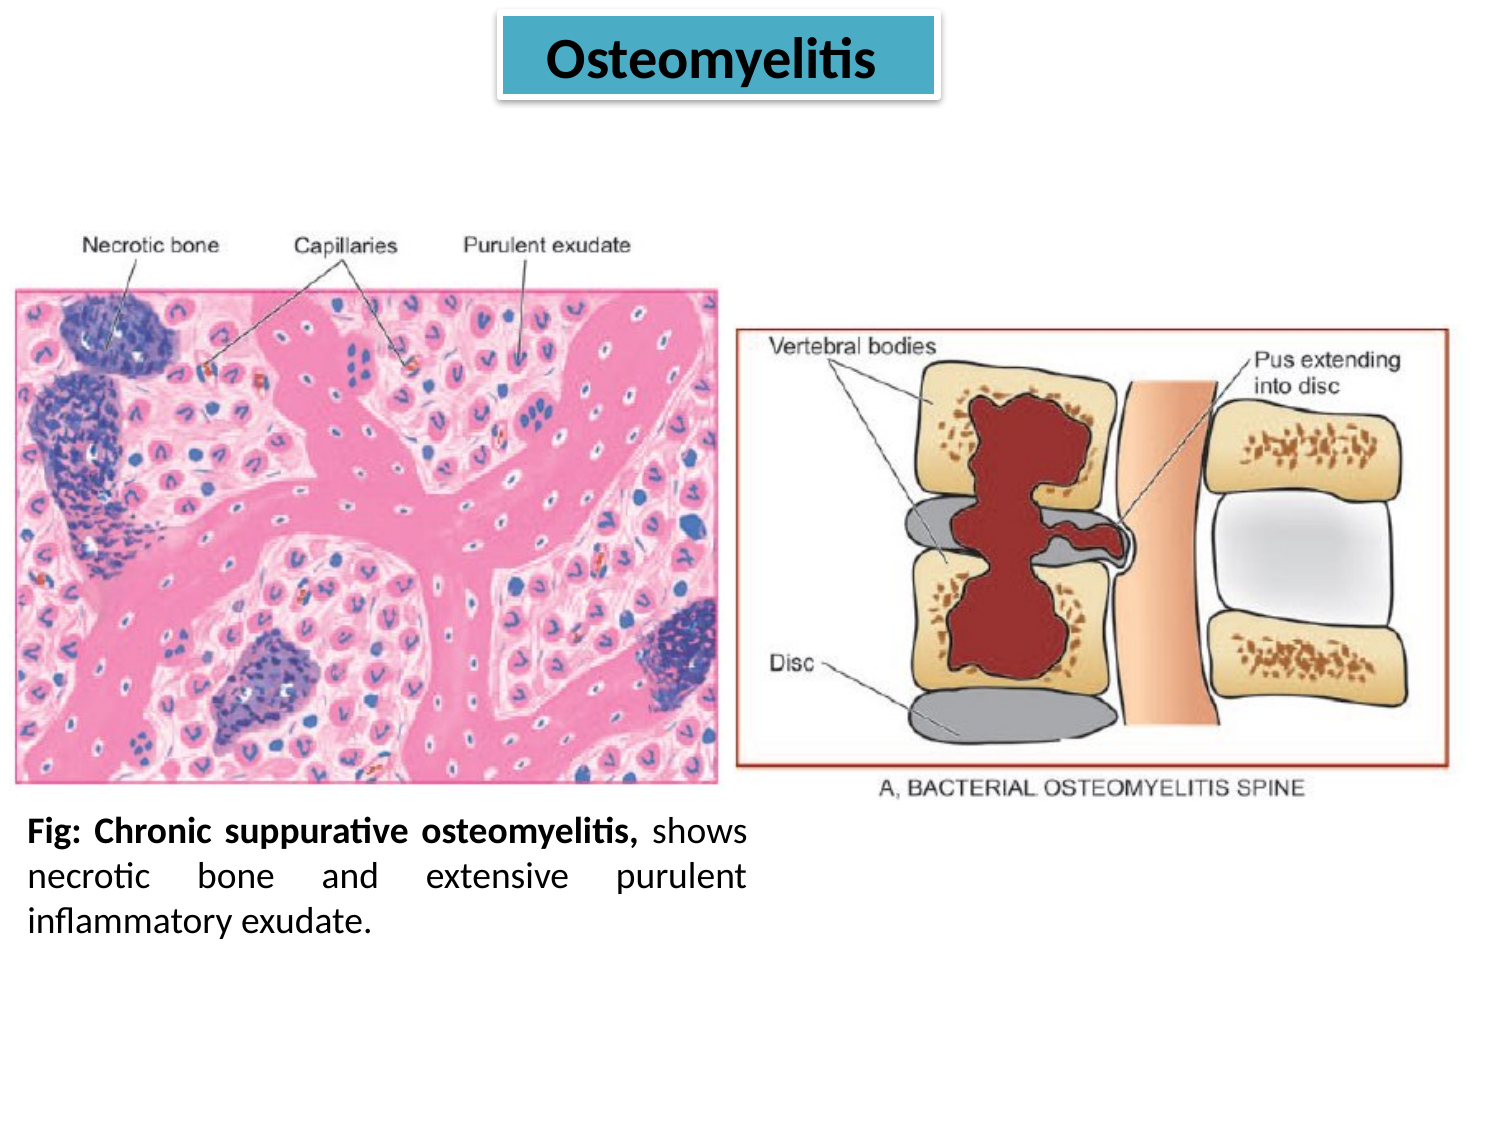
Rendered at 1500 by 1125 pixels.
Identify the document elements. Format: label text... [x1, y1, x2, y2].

text_box Fig: Chronic suppurative osteomyelitis, shows necrotic bone and extensive purulent inflammatory exudate. [12, 798, 763, 949]
picture [733, 324, 1463, 802]
text_box Osteomyelitis [497, 9, 941, 100]
picture [9, 230, 726, 791]
